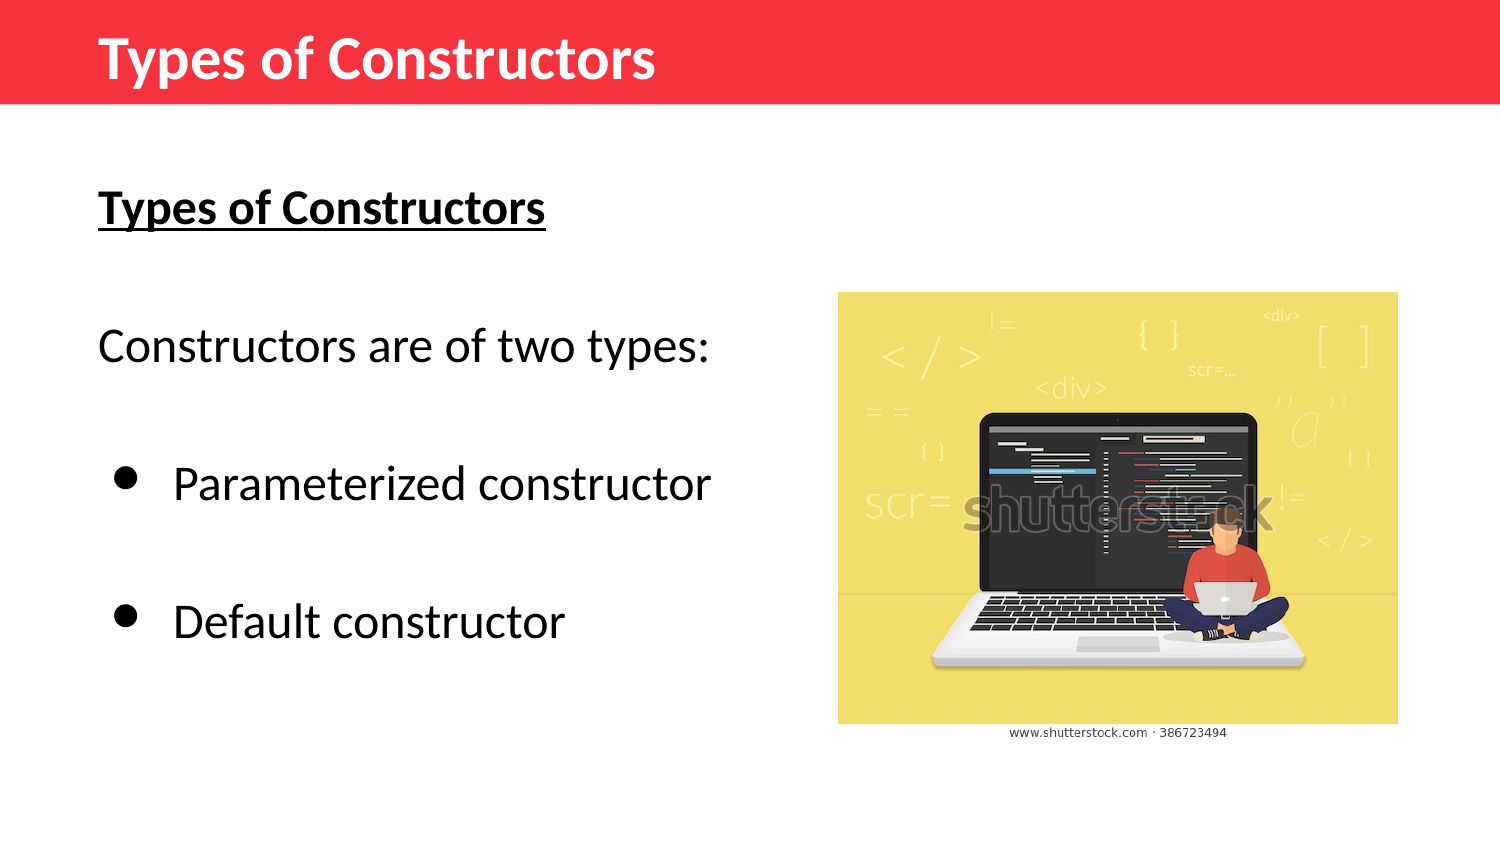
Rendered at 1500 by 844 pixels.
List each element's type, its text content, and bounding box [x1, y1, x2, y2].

text_box Types of Constructors Constructors are of two types: Parameterized constructor Default constructor [83, 150, 1398, 571]
picture [837, 292, 1399, 742]
text_box Types of Constructors [83, 2, 1060, 138]
text_box [0, 0, 1500, 105]
